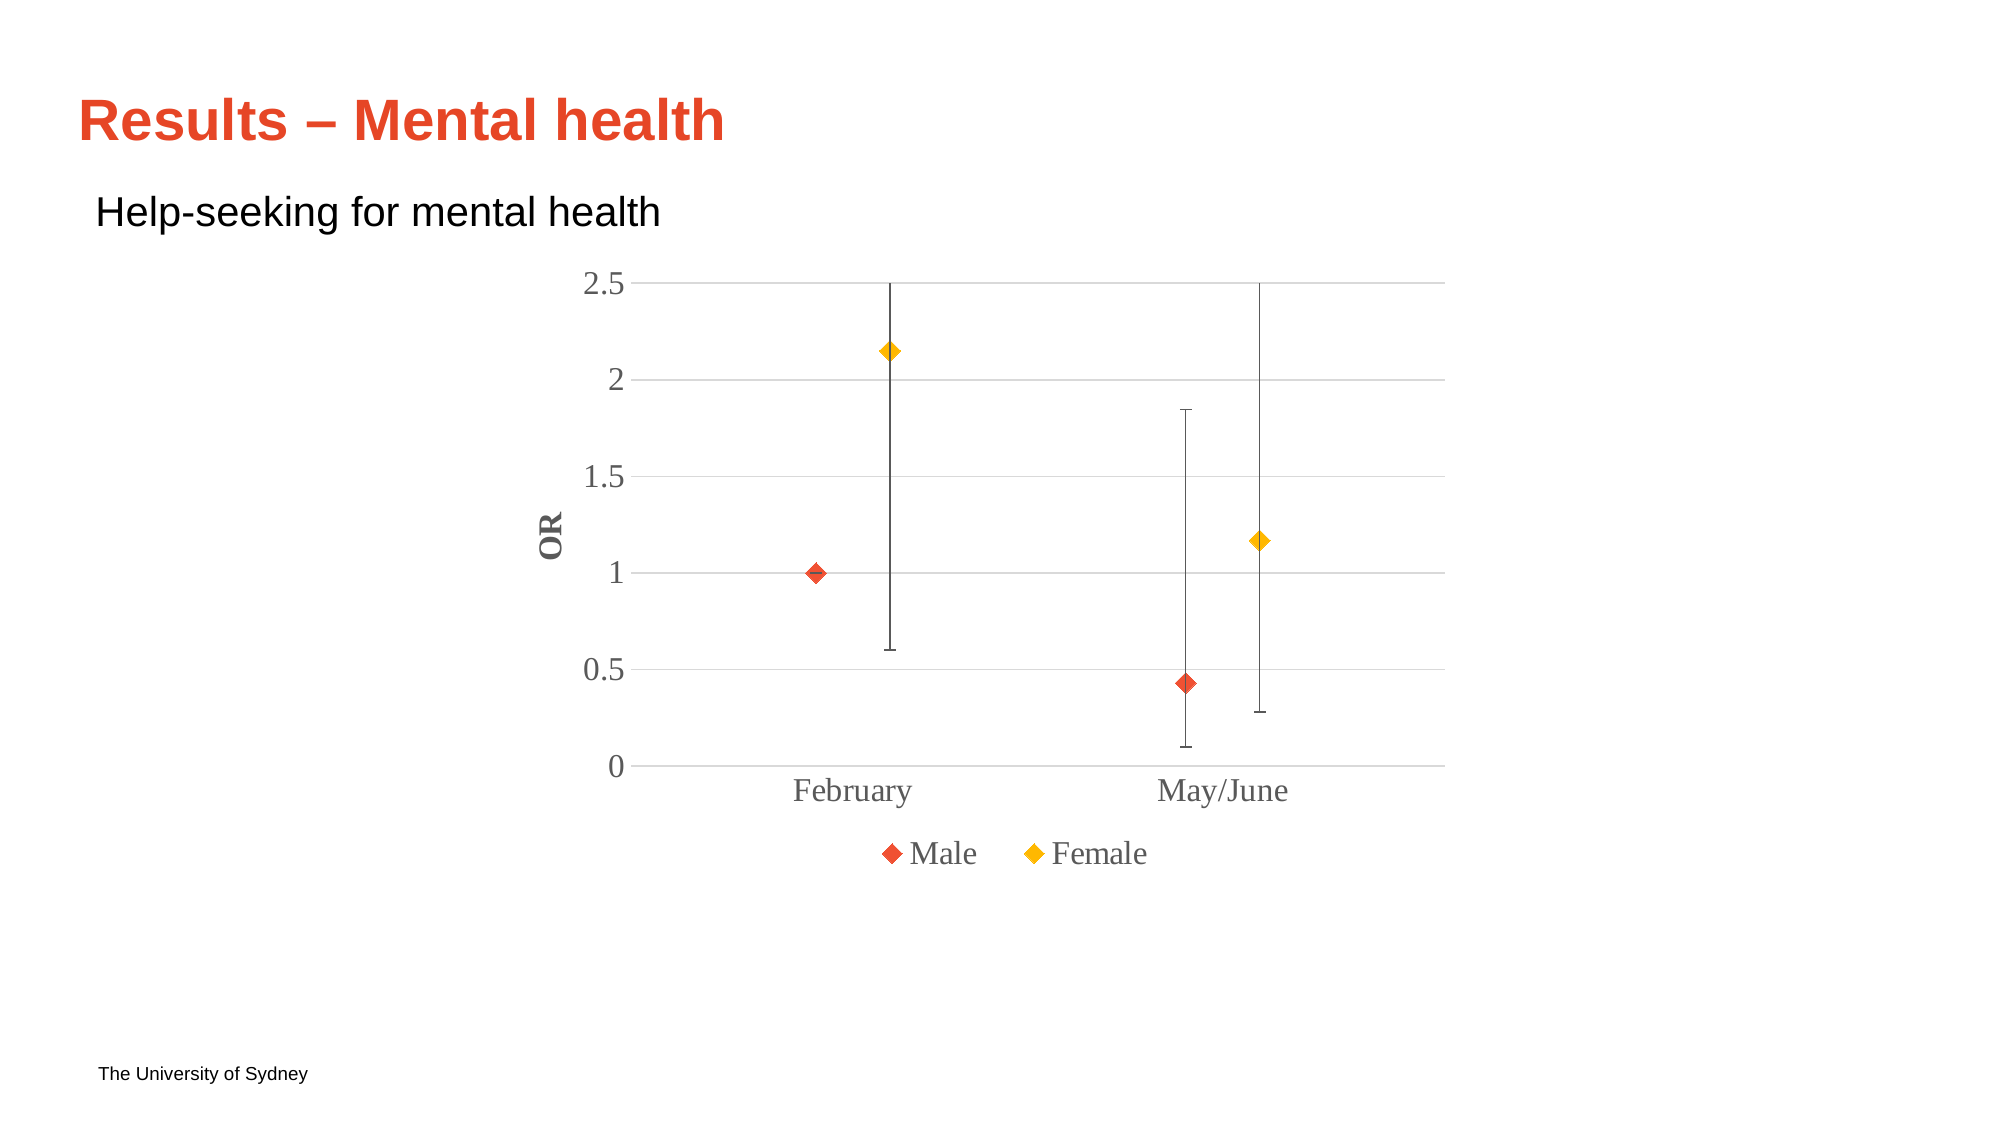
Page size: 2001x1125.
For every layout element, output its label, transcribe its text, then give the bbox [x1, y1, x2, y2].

text_box Help-seeking for mental health [80, 177, 677, 242]
title Results – Mental health [78, 82, 1922, 189]
chart [521, 243, 1479, 882]
